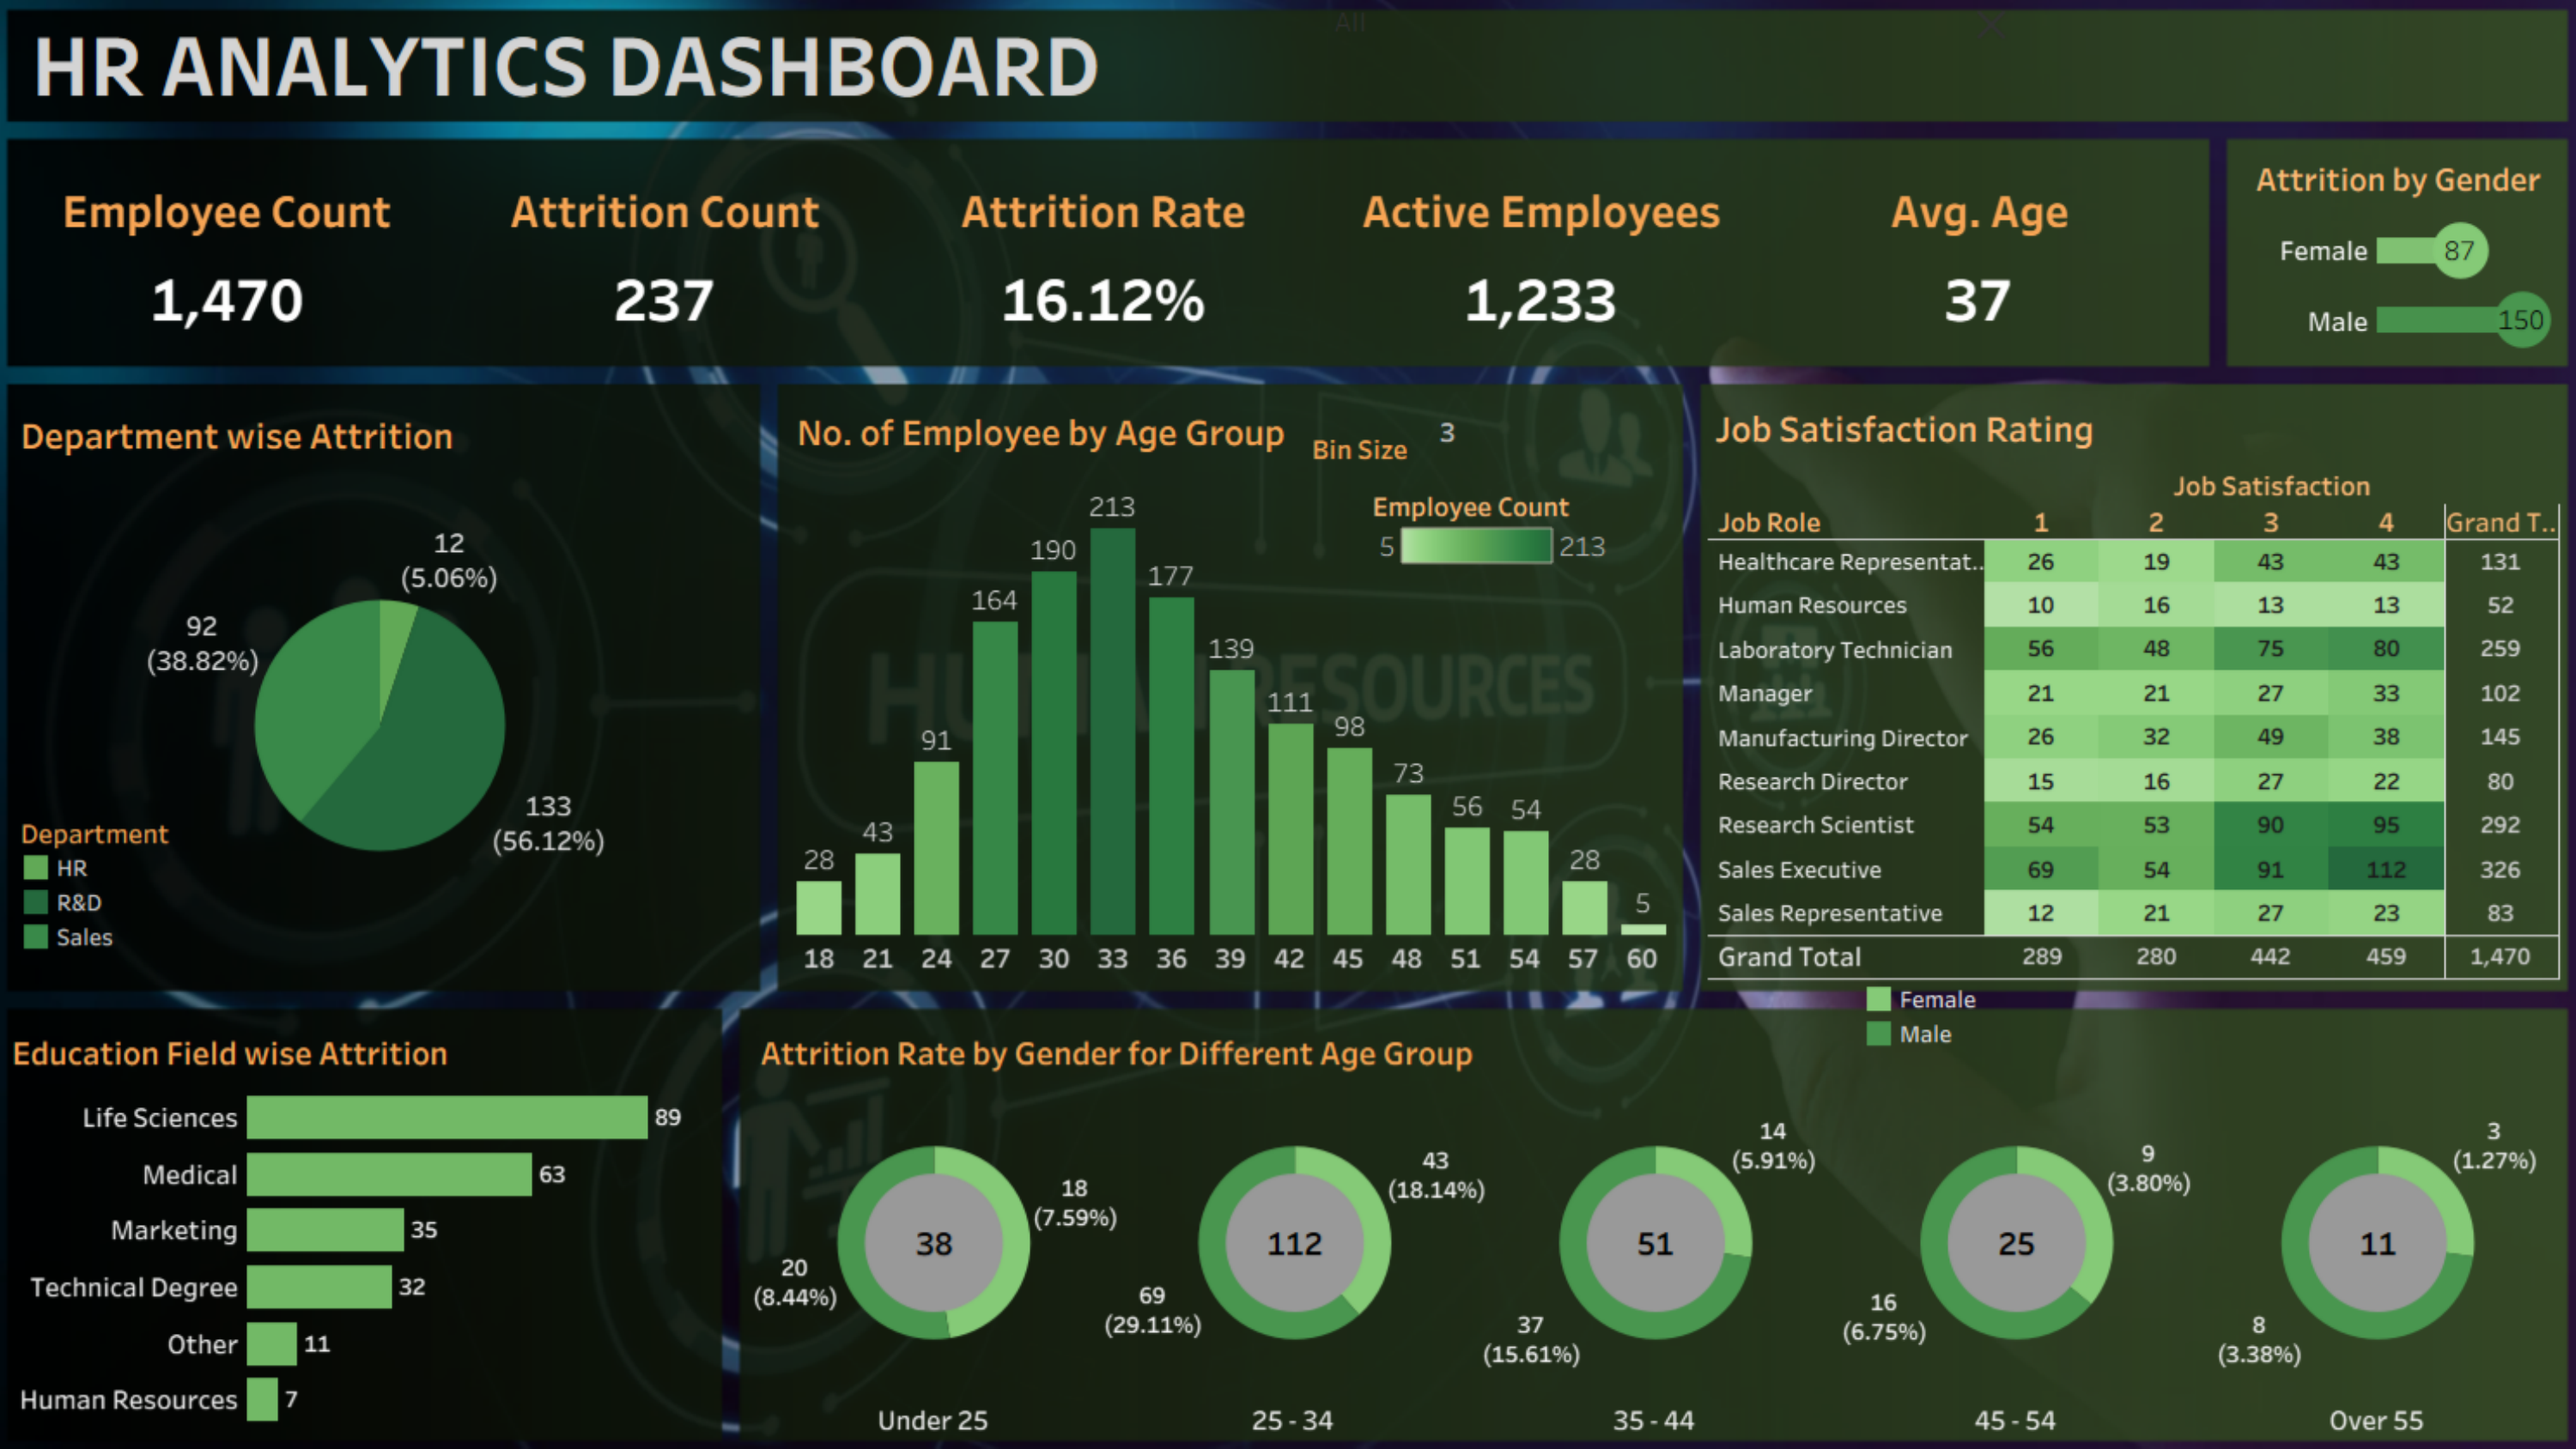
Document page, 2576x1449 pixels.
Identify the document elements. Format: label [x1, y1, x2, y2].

text_box [0, 0, 2576, 1449]
